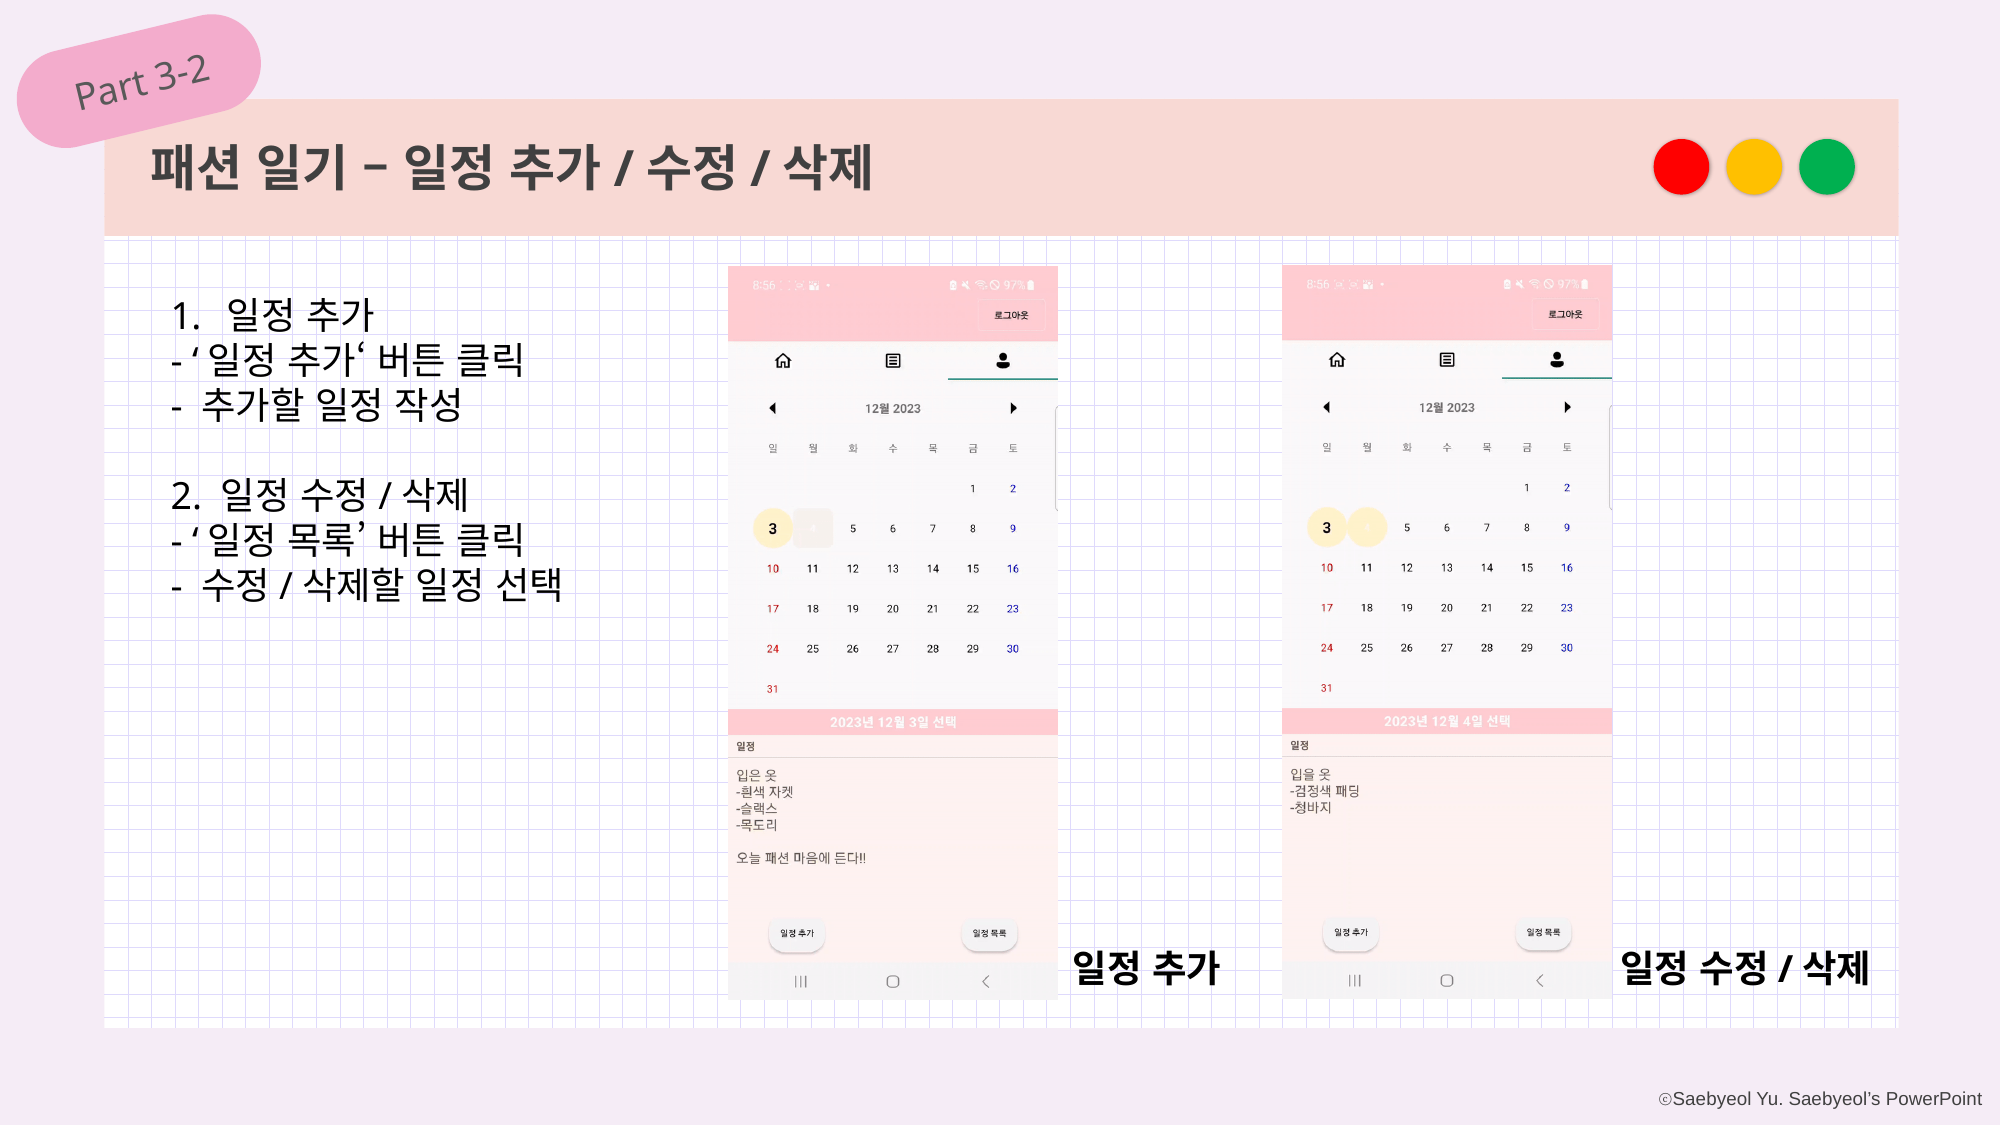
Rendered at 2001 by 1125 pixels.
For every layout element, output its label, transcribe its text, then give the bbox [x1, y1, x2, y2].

text_box [103, 98, 1900, 237]
text_box Part 3-2 [34, 18, 249, 142]
text_box [1652, 137, 1711, 196]
text_box 일정 수정/삭제 [1612, 937, 1887, 998]
text_box 일정 추가 - ‘일정 추가‘ 버튼 클릭 - 추가할 일정 작성 2. 일정 수정/삭제 - ‘일정 목록’ 버튼 클릭 - 수정/삭제할 일정 선택 [155, 284, 728, 614]
text_box [15, 13, 262, 150]
text_box 패션 일기 – 일정 추가/수정/삭제 [135, 129, 890, 205]
picture [728, 266, 1058, 1000]
text_box 일정 추가 [1058, 937, 1237, 998]
picture [1282, 265, 1612, 999]
text_box [1725, 137, 1784, 196]
text_box r [103, 237, 1900, 1029]
text_box [1798, 137, 1856, 196]
